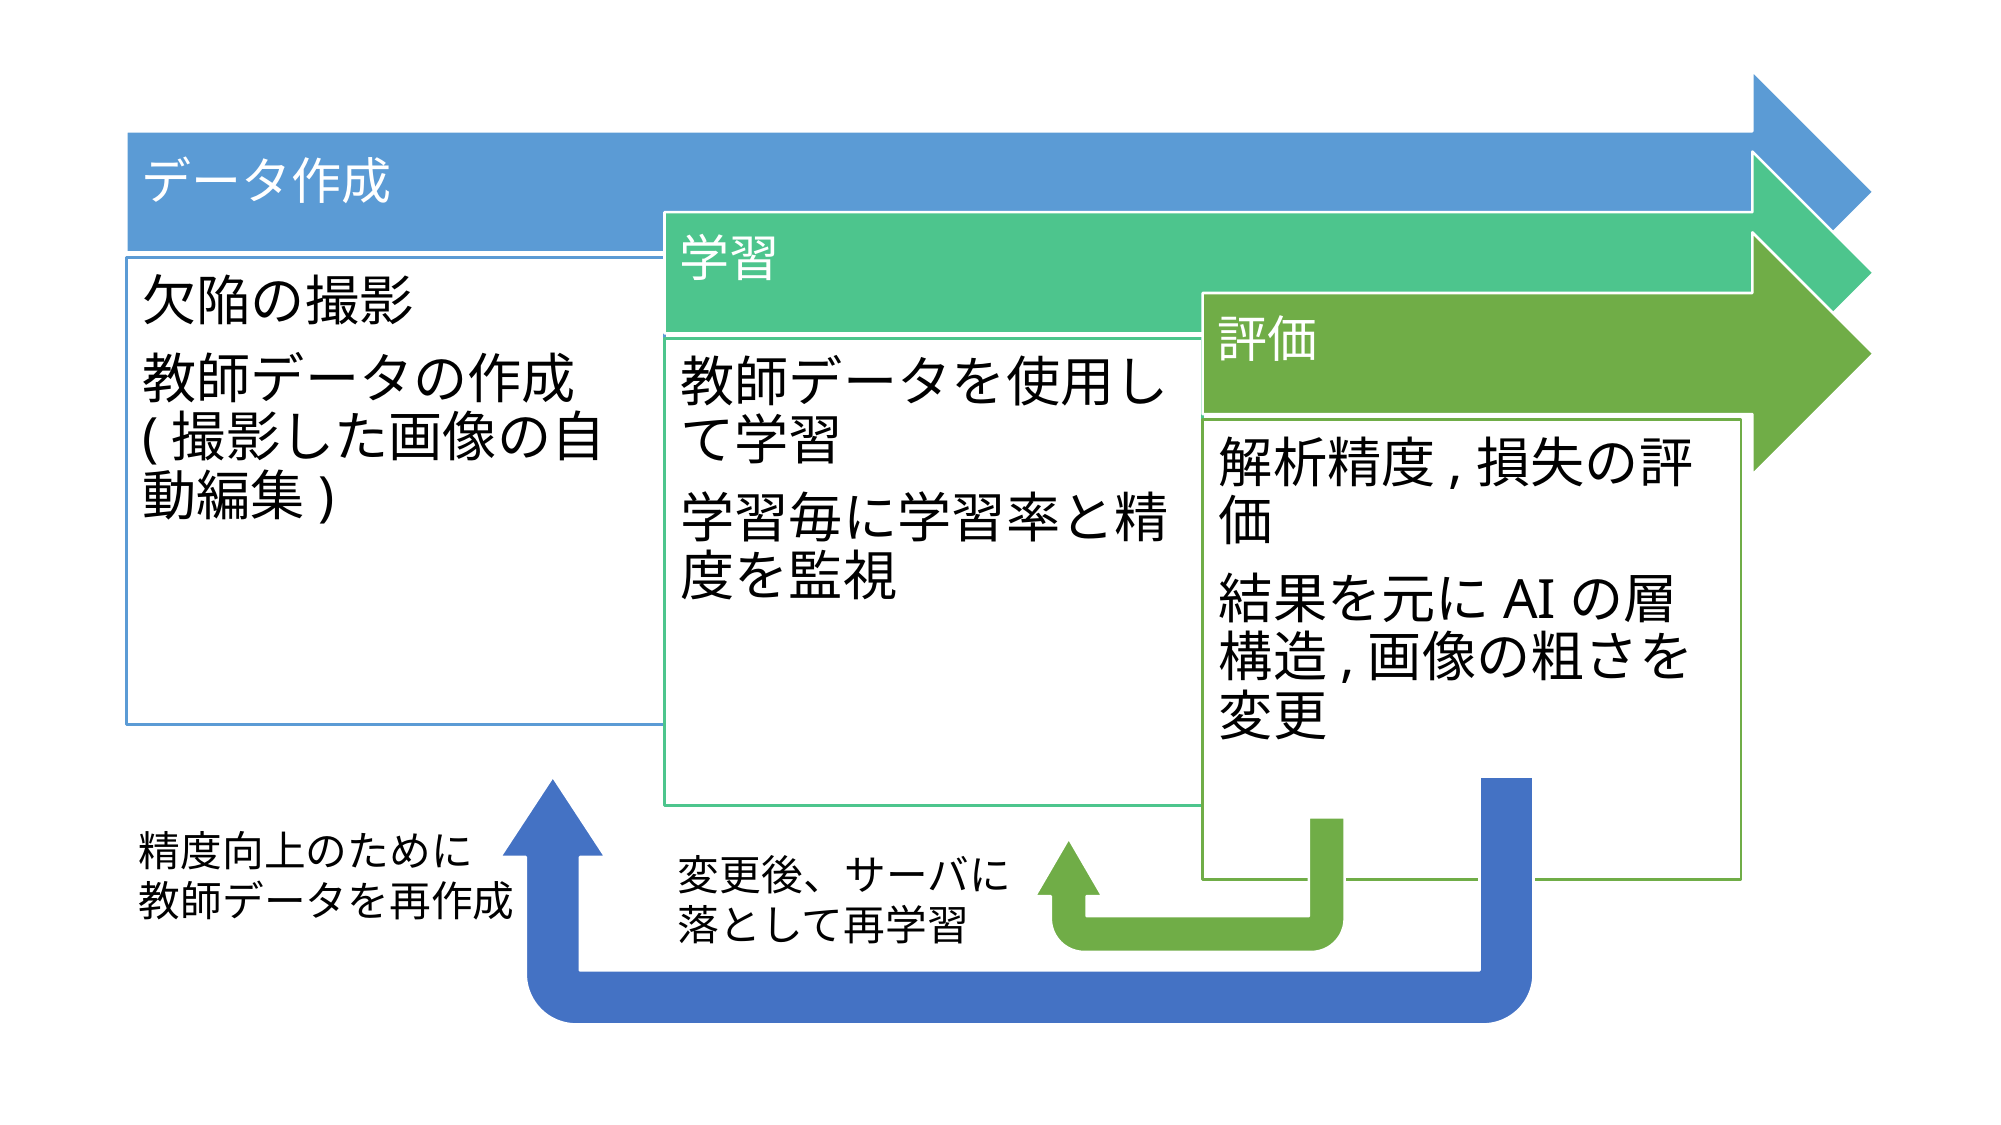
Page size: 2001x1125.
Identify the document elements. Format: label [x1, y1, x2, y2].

text_box [120, 0, 1879, 1025]
